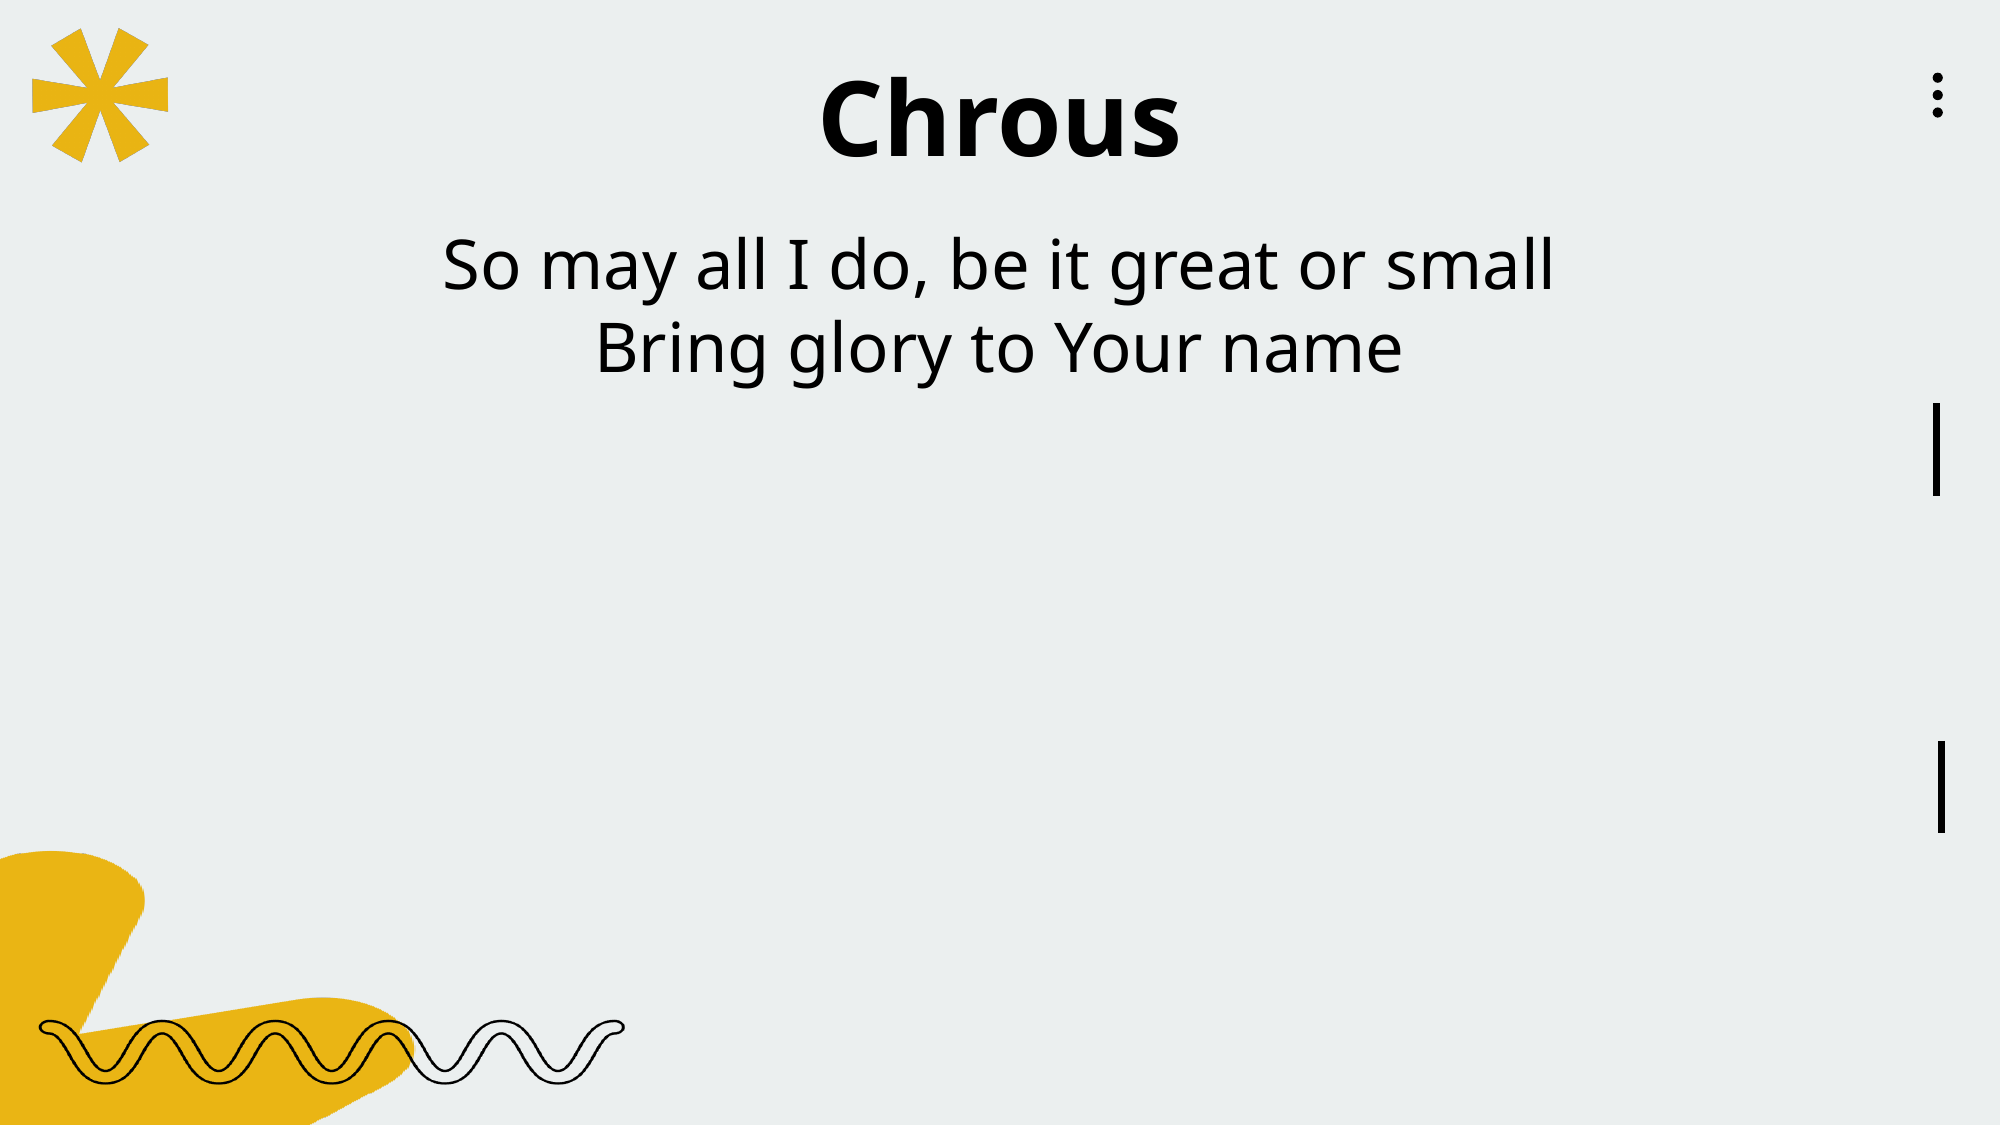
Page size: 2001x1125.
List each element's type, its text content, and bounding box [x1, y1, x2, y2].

text_box Chrous [99, 44, 1900, 185]
picture [1, 0, 154, 194]
picture [0, 758, 649, 1125]
text_box So may all I do, be it great or small Bring glory to Your name [99, 213, 1900, 476]
